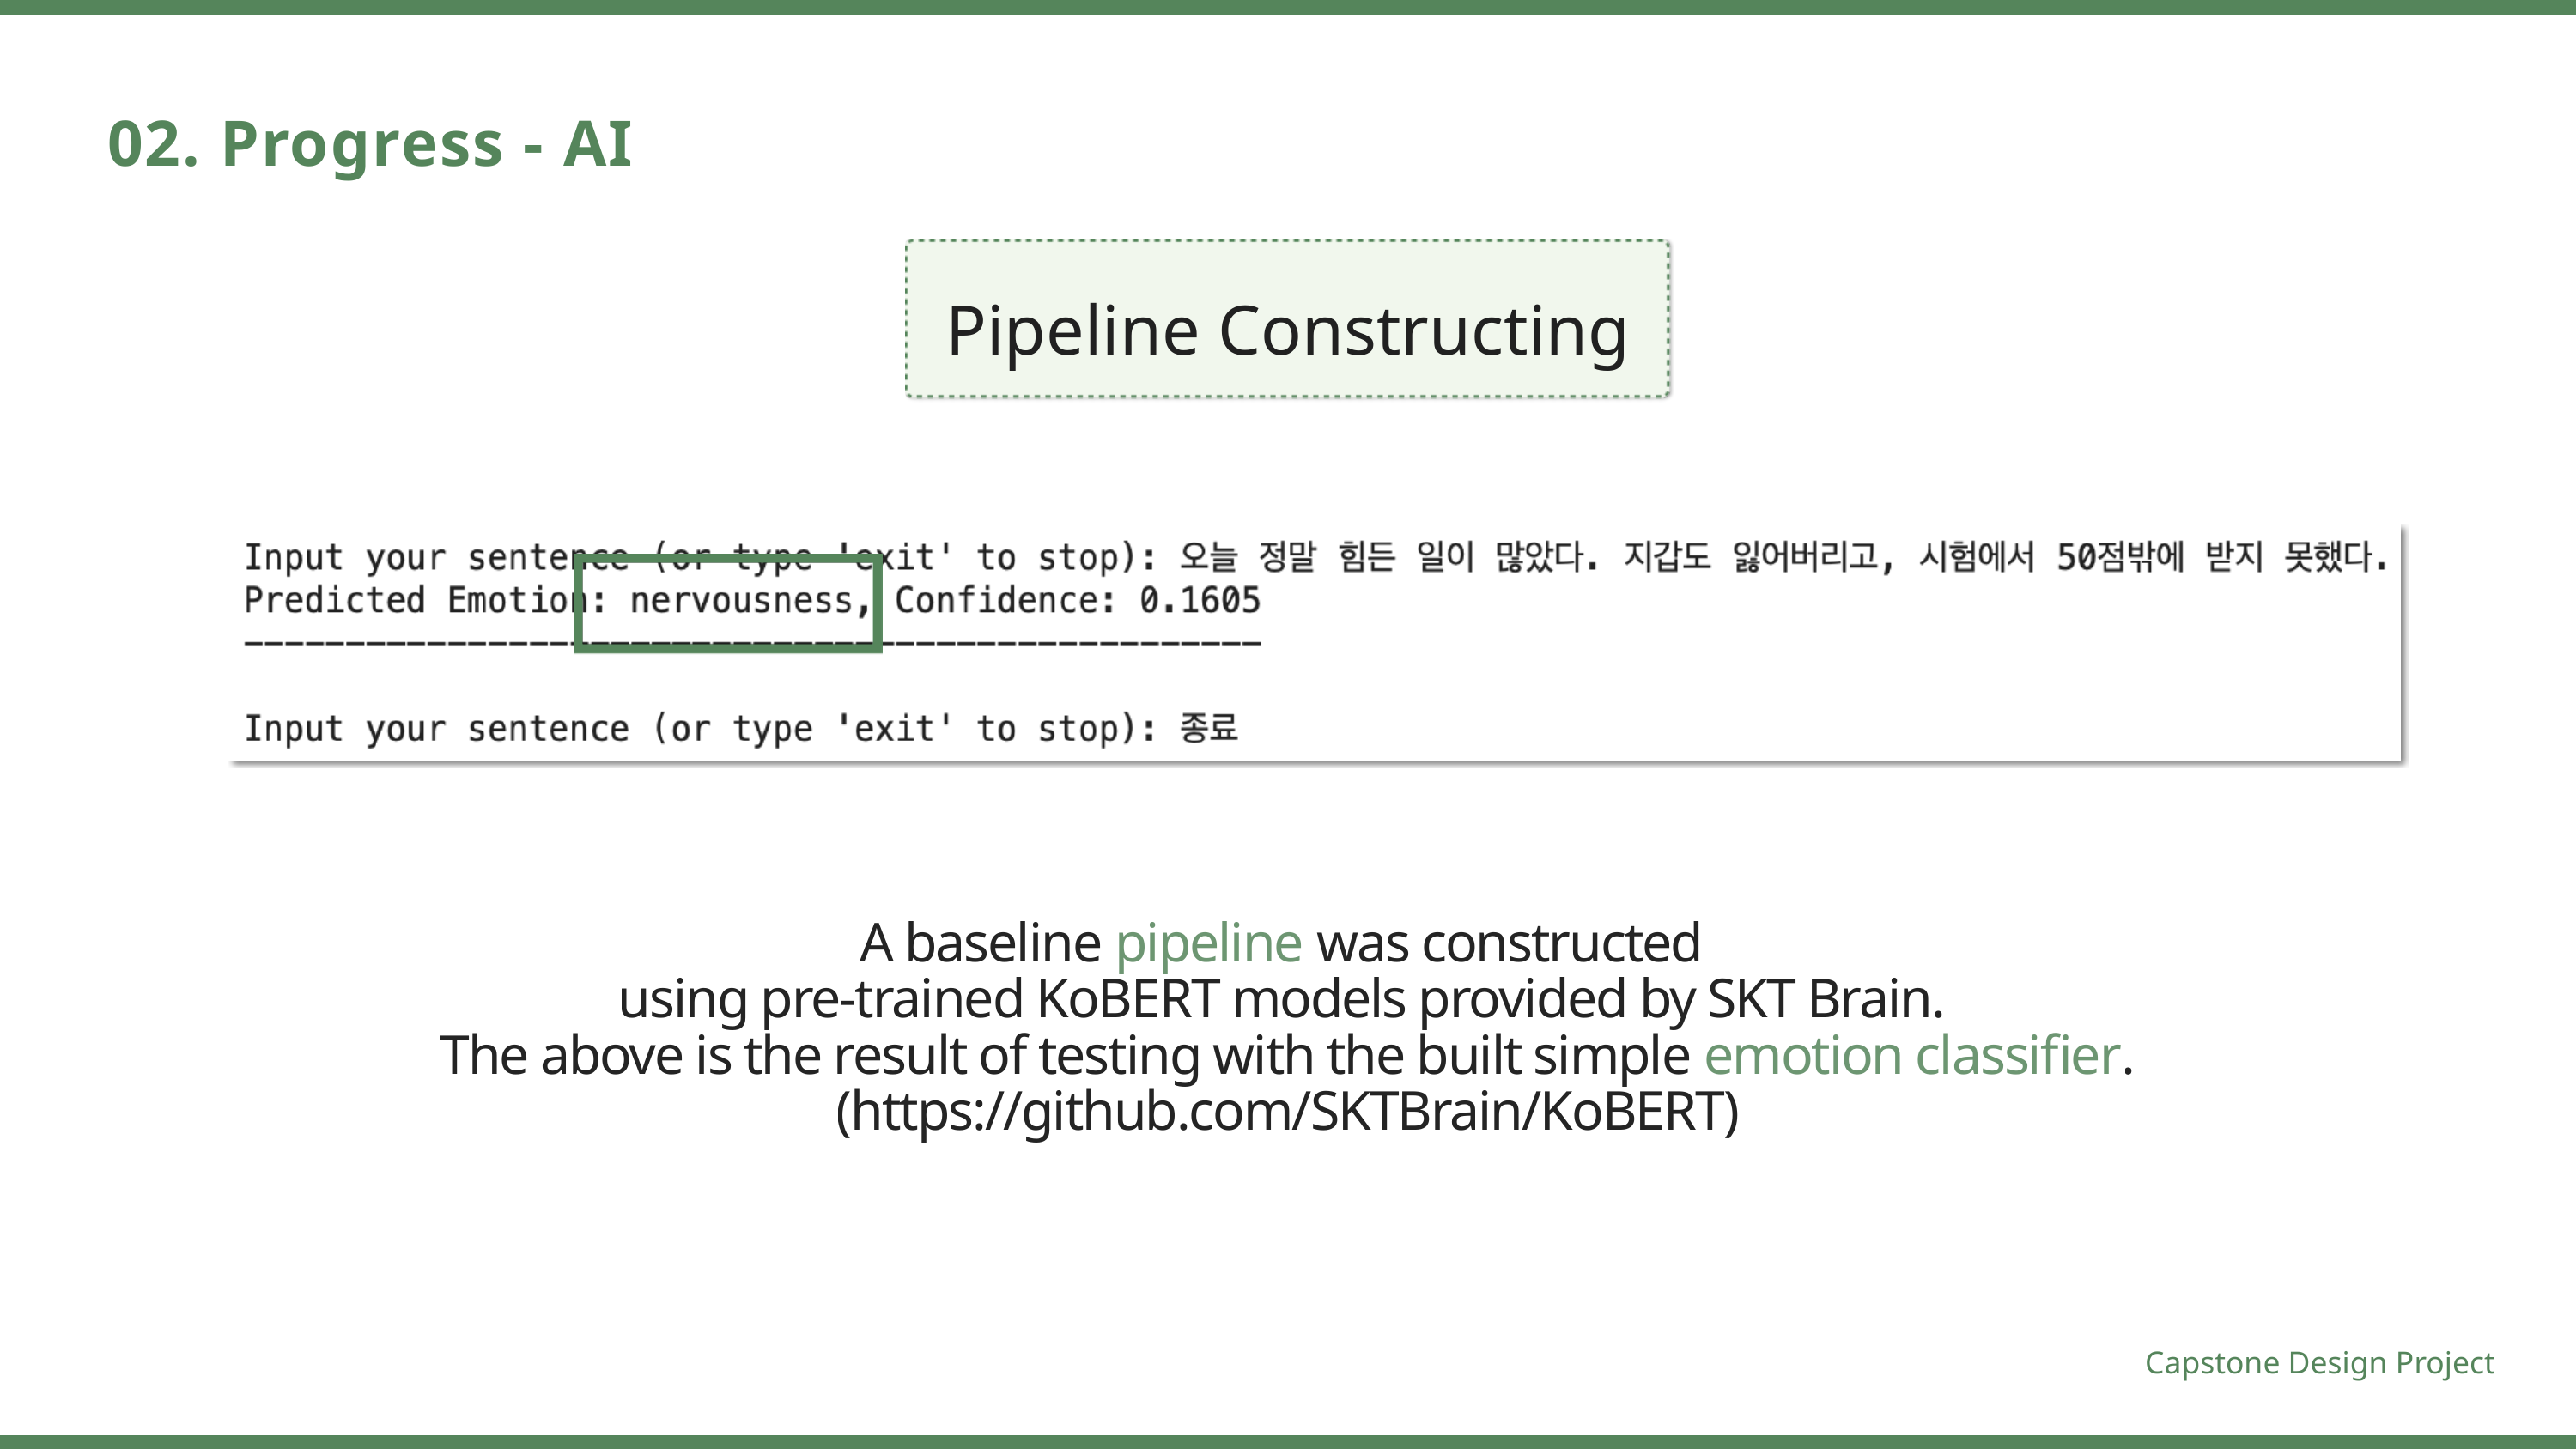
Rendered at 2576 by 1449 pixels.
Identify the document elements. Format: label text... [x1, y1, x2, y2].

picture [228, 524, 2402, 761]
text_box Capstone Design Project [1969, 1344, 2496, 1388]
picture [0, 0, 2576, 15]
picture [904, 239, 1672, 399]
picture [0, 1435, 2576, 1449]
text_box A baseline pipeline was constructed using pre-trained KoBERT models provided by SKT Brain. The above is the result of testing with the built simple emotion classifier. (https://github.com/SKTBrain/KoBERT) [223, 877, 2353, 1180]
text_box 02. Progress - AI [107, 100, 1637, 188]
